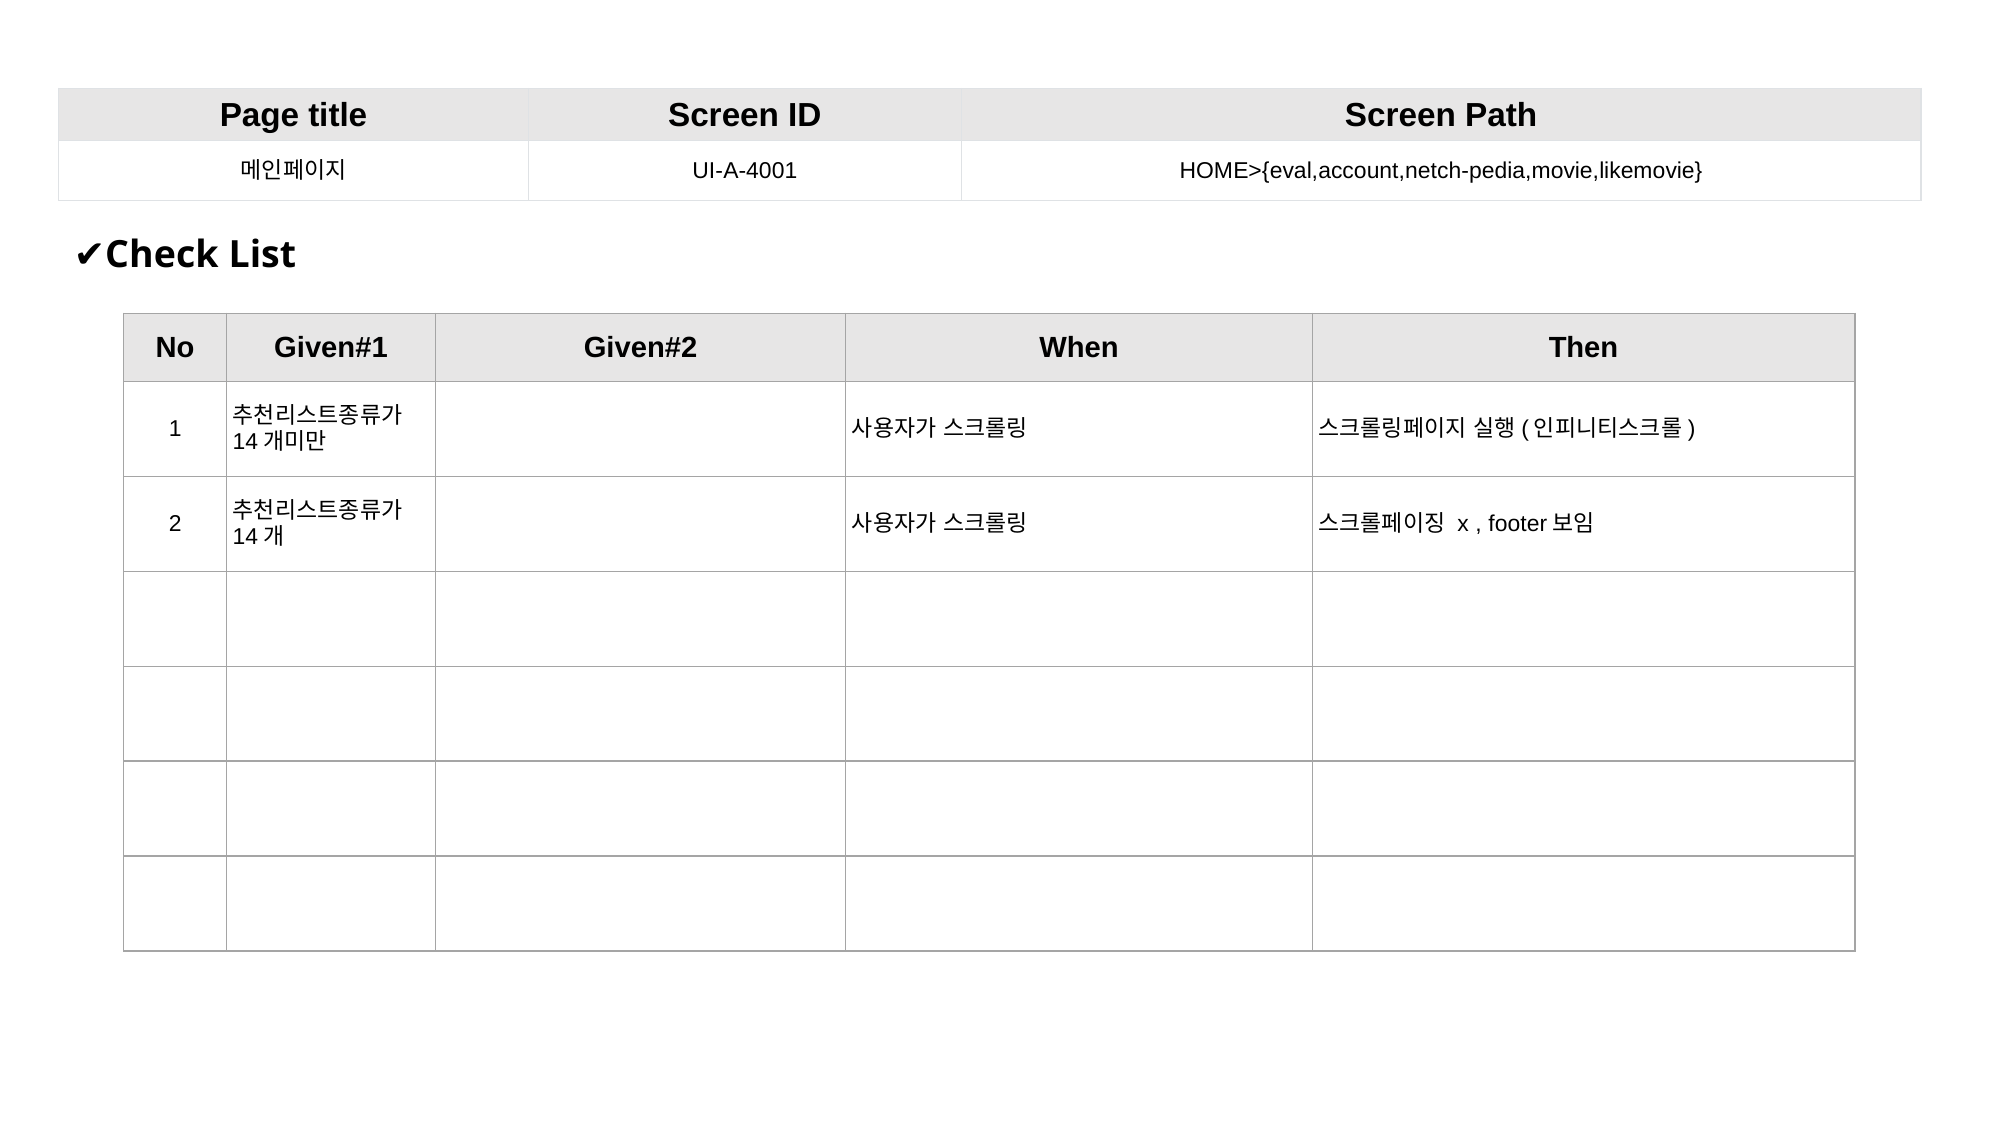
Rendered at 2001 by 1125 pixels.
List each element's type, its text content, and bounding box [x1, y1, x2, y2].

table_cell [436, 762, 845, 855]
table_cell [846, 762, 1312, 855]
table_cell 메인페이지 [59, 141, 528, 200]
table_cell 사용자가 스크롤링 [846, 382, 1312, 476]
table_cell [846, 857, 1312, 950]
table_header Given#1 [227, 314, 435, 381]
table_cell [124, 857, 226, 950]
table_header When [846, 314, 1312, 381]
table_header Given#2 [436, 314, 845, 381]
table_cell [227, 762, 435, 855]
table_cell HOME>{eval,account,netch-pedia,movie,likemovie} [962, 141, 1920, 200]
table_cell 1 [124, 382, 226, 476]
table_cell [124, 667, 226, 760]
table_header Screen Path [962, 89, 1920, 140]
table_cell [227, 572, 435, 666]
table_cell [436, 667, 845, 760]
table_cell [227, 667, 435, 760]
table_cell [1313, 762, 1854, 855]
table_header Then [1313, 314, 1854, 381]
table_cell [227, 857, 435, 950]
table_cell 사용자가 스크롤링 [846, 477, 1312, 571]
table_cell 스크롤페이징 x , footer보임 [1313, 477, 1854, 571]
table_cell UI-A-4001 [529, 141, 961, 200]
table_cell [124, 762, 226, 855]
table_cell 추천리스트종류가 14개 [227, 477, 435, 571]
table_cell [1313, 857, 1854, 950]
table_cell 2 [124, 477, 226, 571]
table_cell [1313, 572, 1854, 666]
text_box ✔Check List [58, 222, 337, 283]
table_cell [846, 667, 1312, 760]
table_cell [846, 572, 1312, 666]
table_cell [436, 857, 845, 950]
table_cell [436, 382, 845, 476]
table_cell [436, 477, 845, 571]
table_header Page title [59, 89, 528, 140]
table_cell 추천리스트종류가 14개미만 [227, 382, 435, 476]
table_header No [124, 314, 226, 381]
table_cell [1313, 667, 1854, 760]
table_header Screen ID [529, 89, 961, 140]
table_cell 스크롤링페이지 실행(인피니티스크롤) [1313, 382, 1854, 476]
table_cell [124, 572, 226, 666]
table_cell [436, 572, 845, 666]
